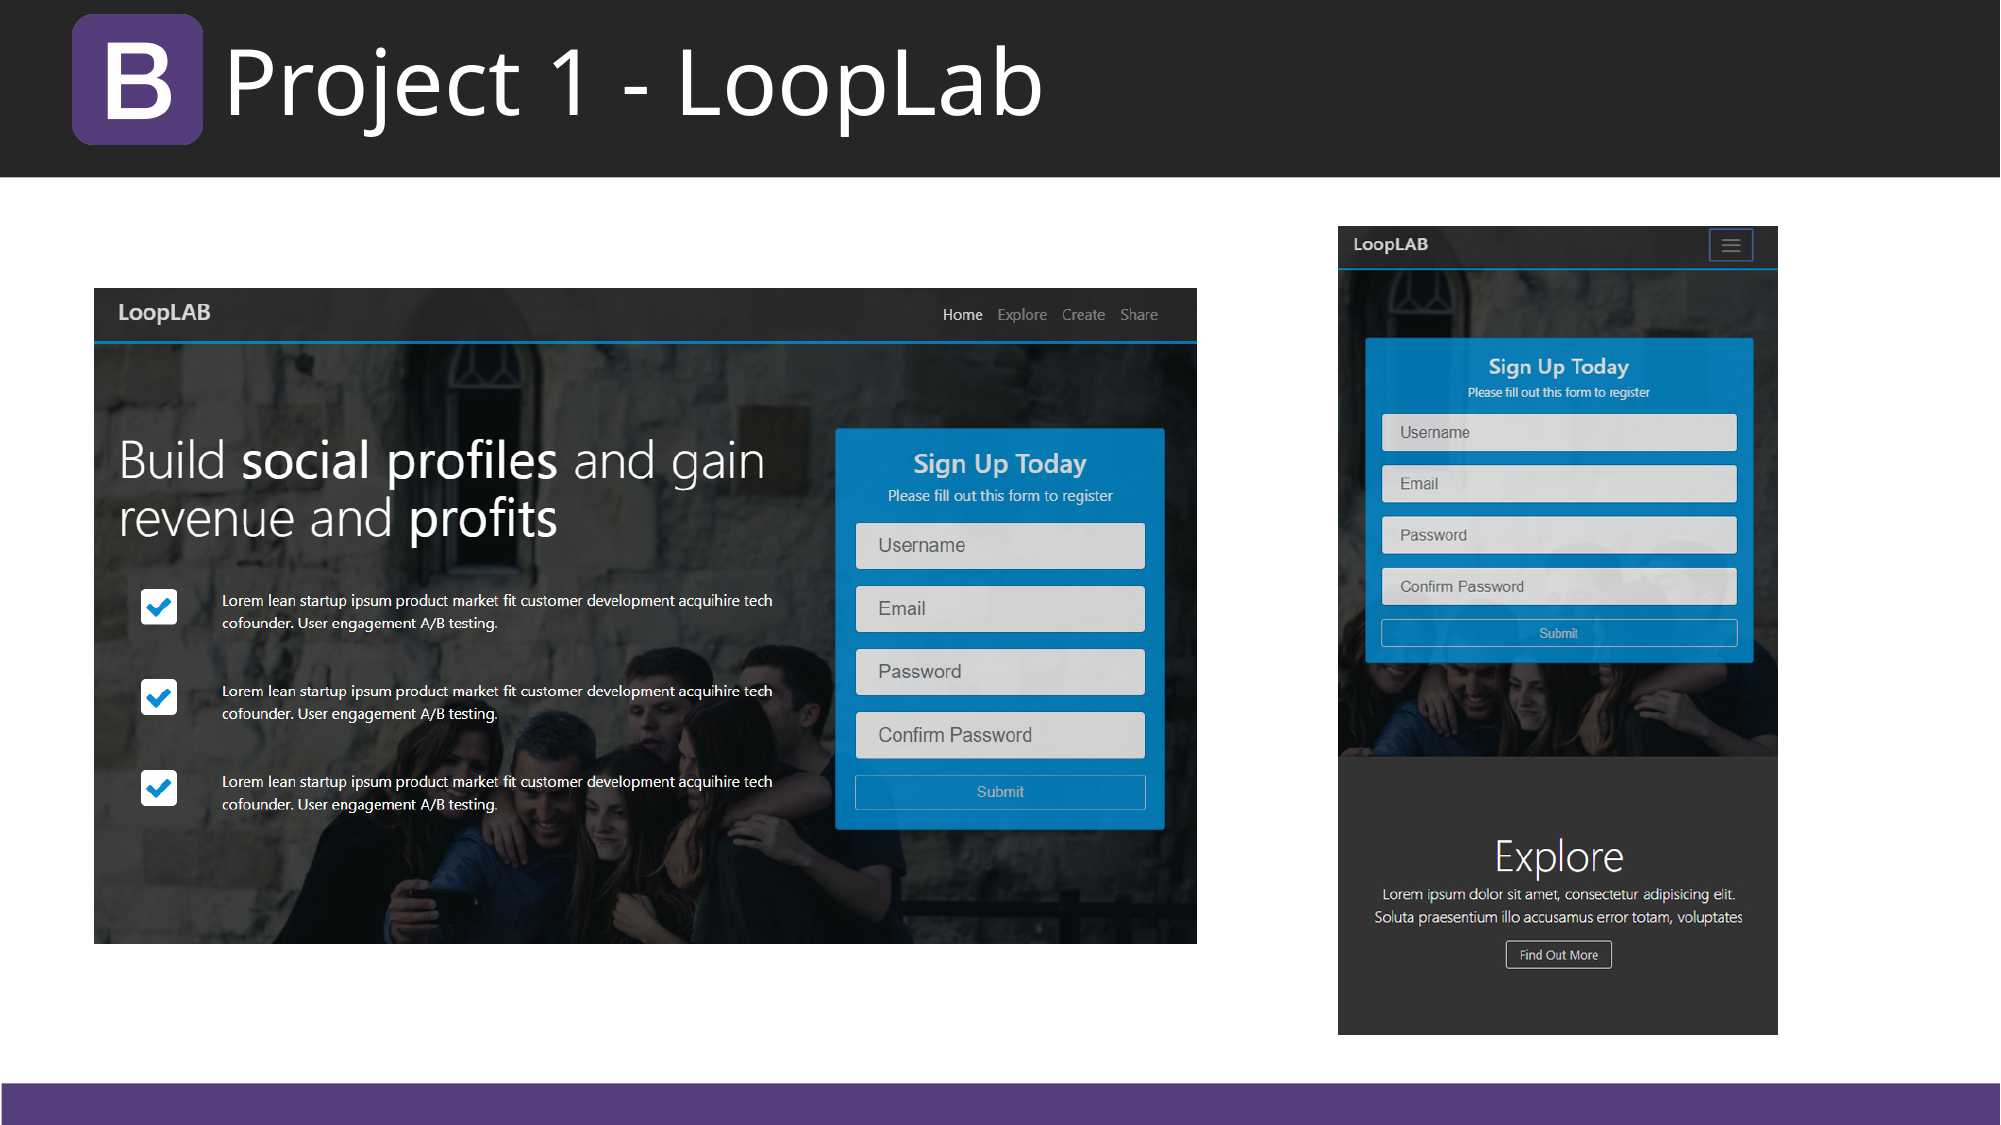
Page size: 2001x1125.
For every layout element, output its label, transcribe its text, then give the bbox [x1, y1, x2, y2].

picture [72, 14, 203, 145]
text_box [1, 1082, 2000, 1125]
title Project 1 - LoopLab [206, 16, 1253, 150]
text_box [0, 0, 2000, 178]
picture [94, 345, 1197, 944]
picture [1338, 226, 1778, 268]
picture [1338, 271, 1778, 1035]
picture [94, 288, 1197, 340]
